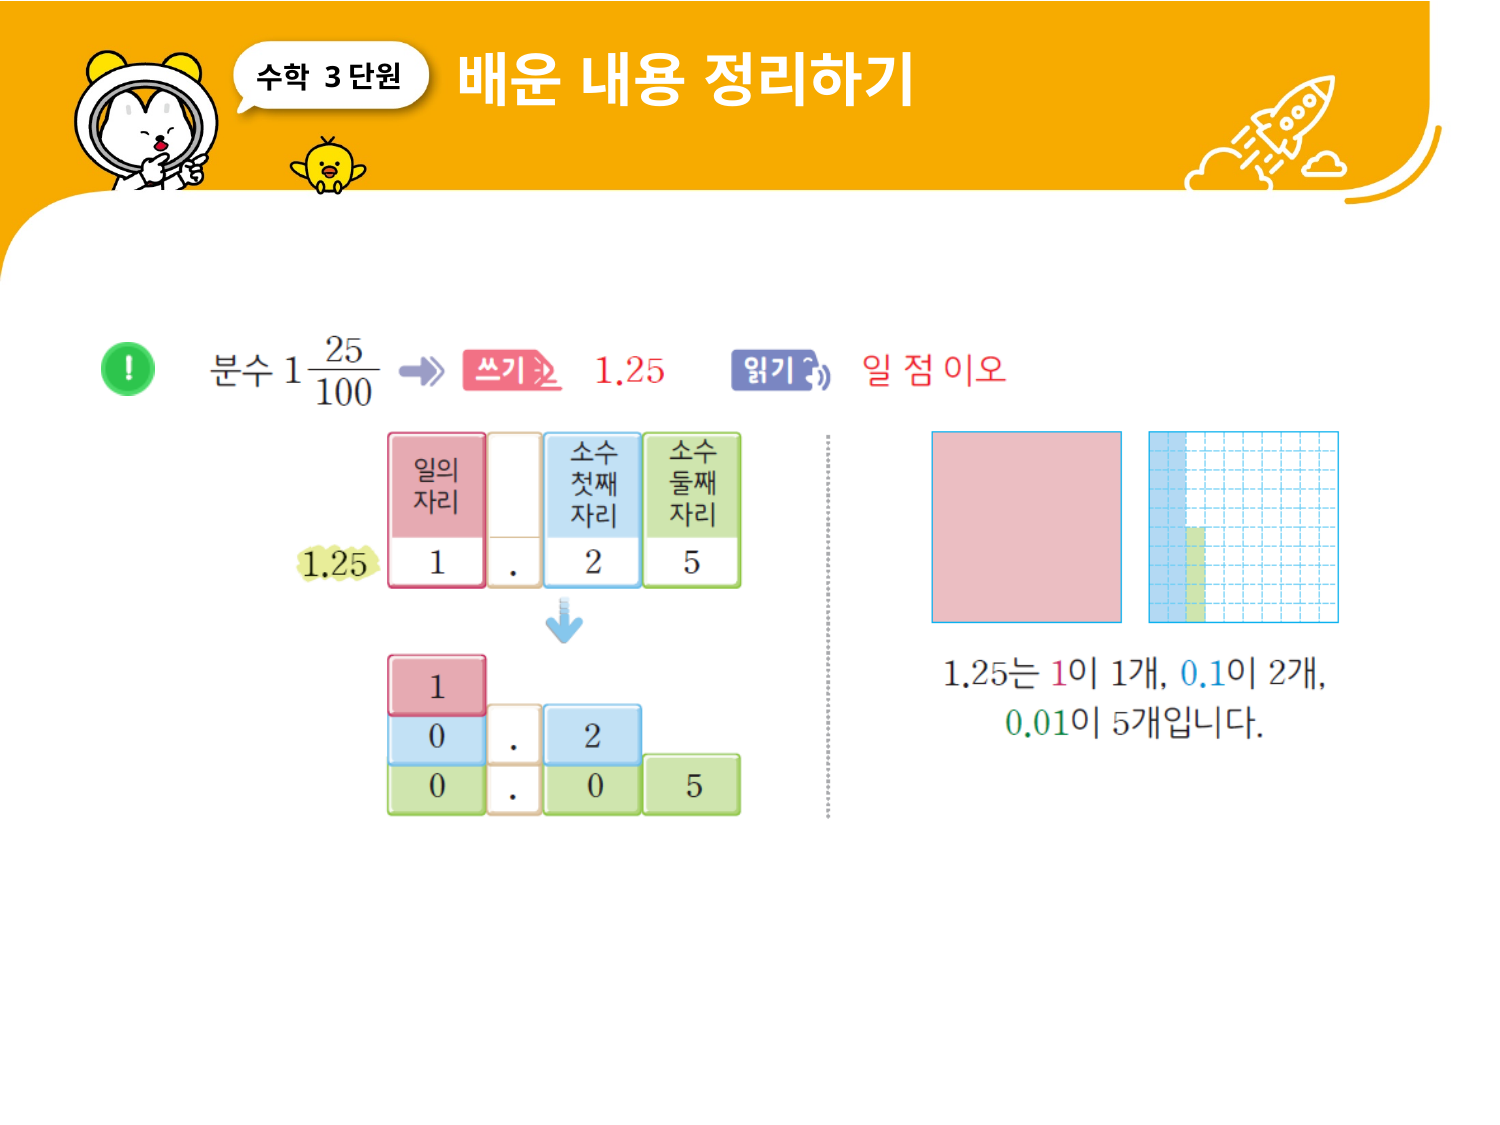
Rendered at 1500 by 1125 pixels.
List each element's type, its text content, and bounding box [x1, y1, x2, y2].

picture [0, 1, 1500, 1124]
list 3단원 [282, 55, 445, 106]
list 배운 내용 정리하기 [441, 39, 1207, 126]
